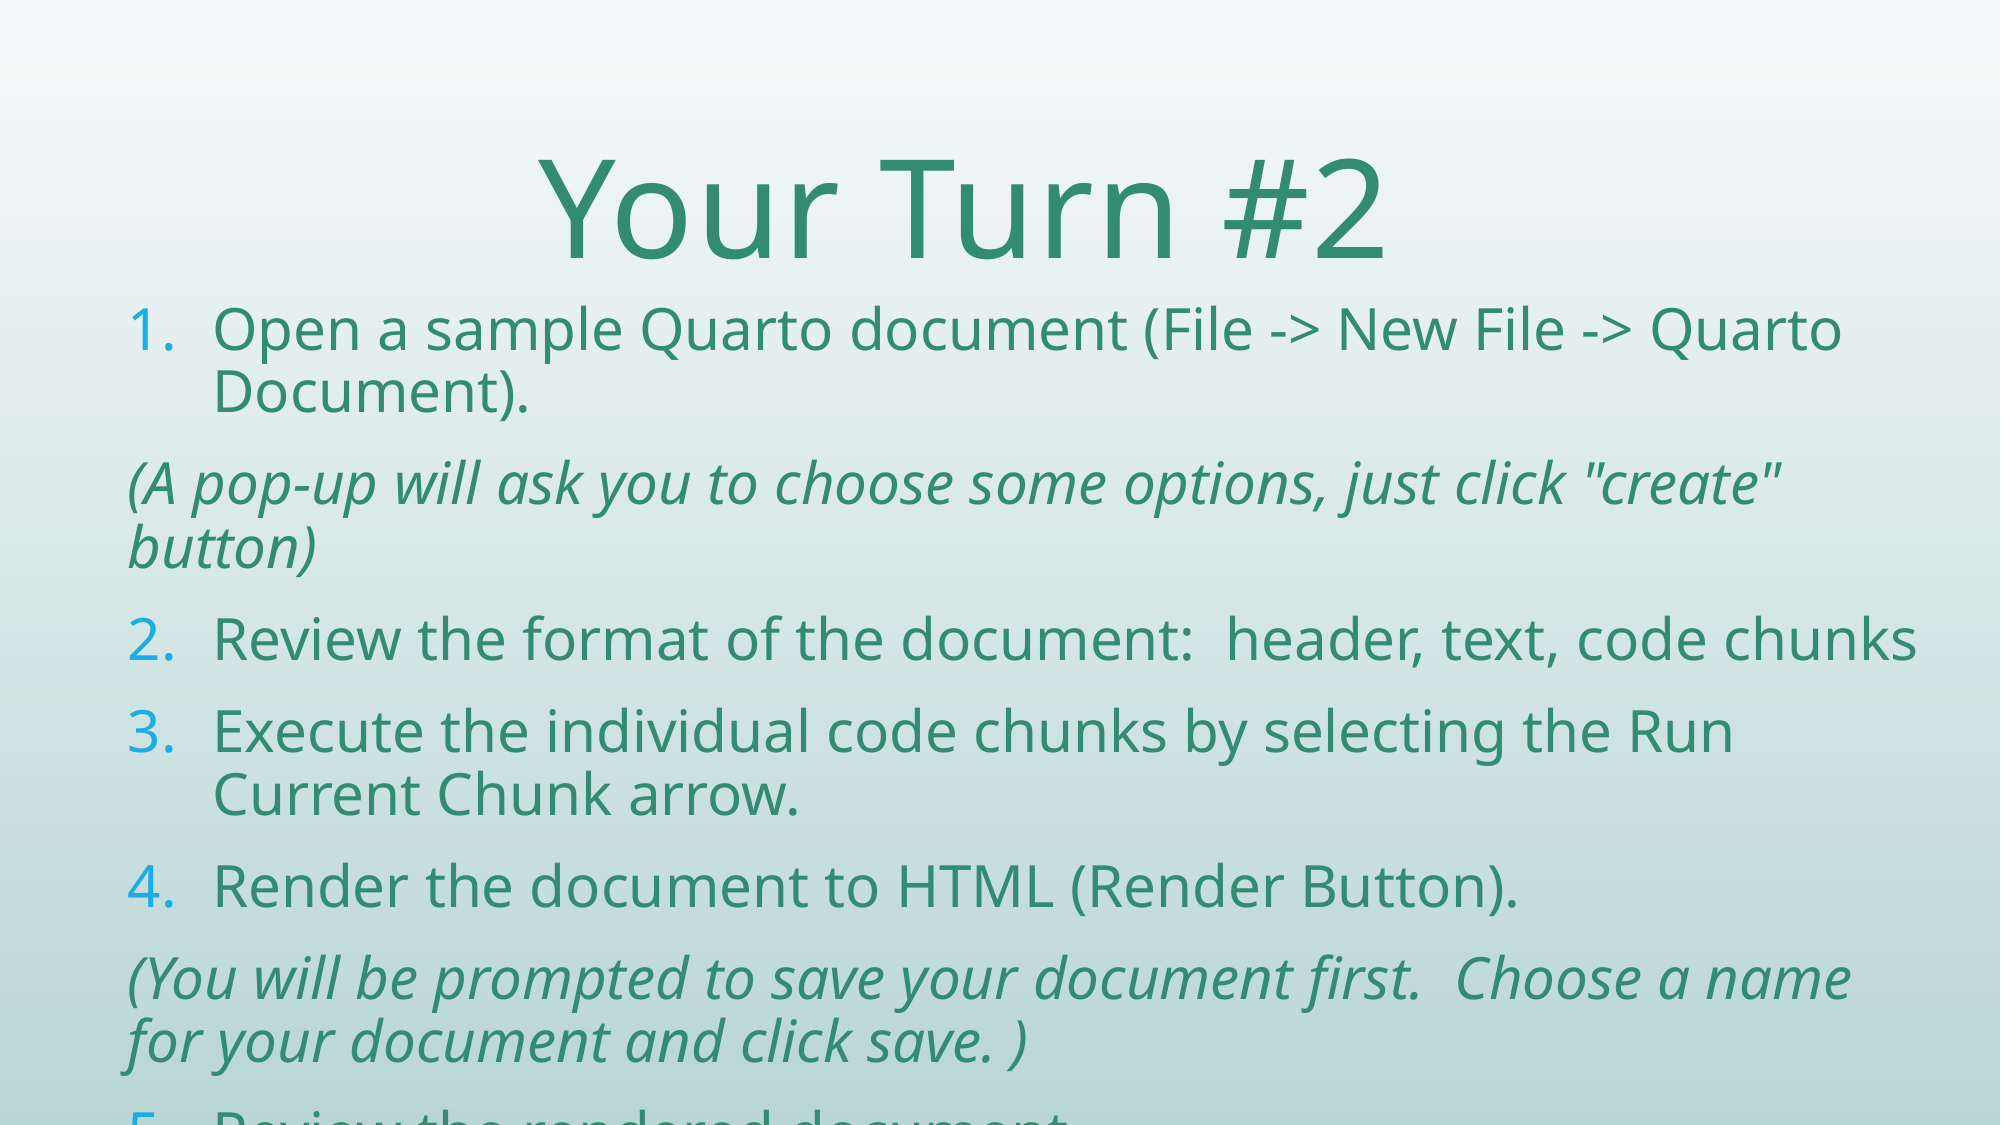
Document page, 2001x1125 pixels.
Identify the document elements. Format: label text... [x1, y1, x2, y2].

list Open a sample Quarto document (File -> New File -> Quarto Document). (A pop-up will ask you to choose some options, just click "create" button) Review the format of the document: header, text, code chunks Execute the individual code chunks by selecting the Run Current Chunk arrow. Render the document to HTML (Render Button). (You will be prompted to save your document first. Choose a name for your document and click save. ) Review the rendered document. [120, 292, 1944, 814]
title Your Turn #2 [168, 96, 1763, 292]
